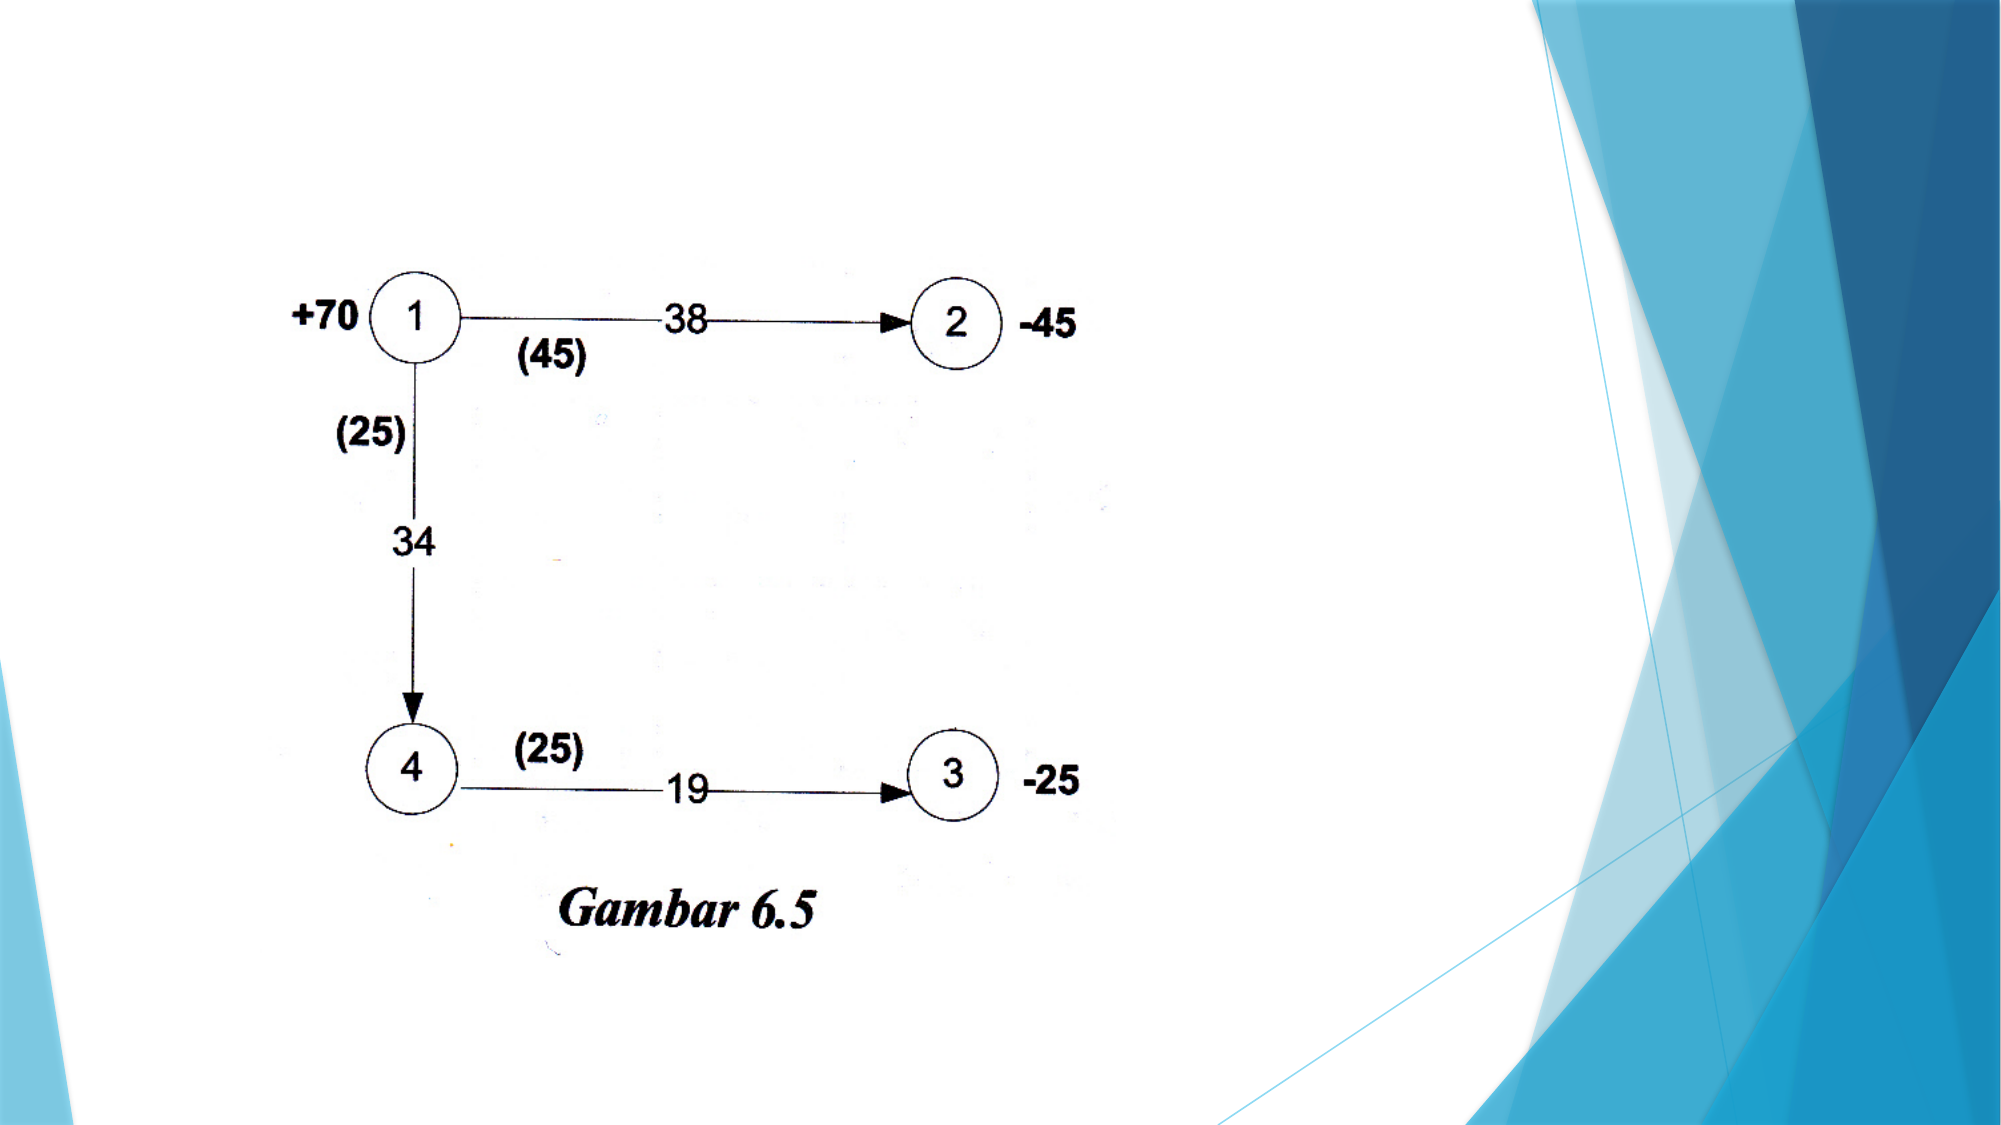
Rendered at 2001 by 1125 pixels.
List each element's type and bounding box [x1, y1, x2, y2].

picture [259, 252, 1117, 958]
